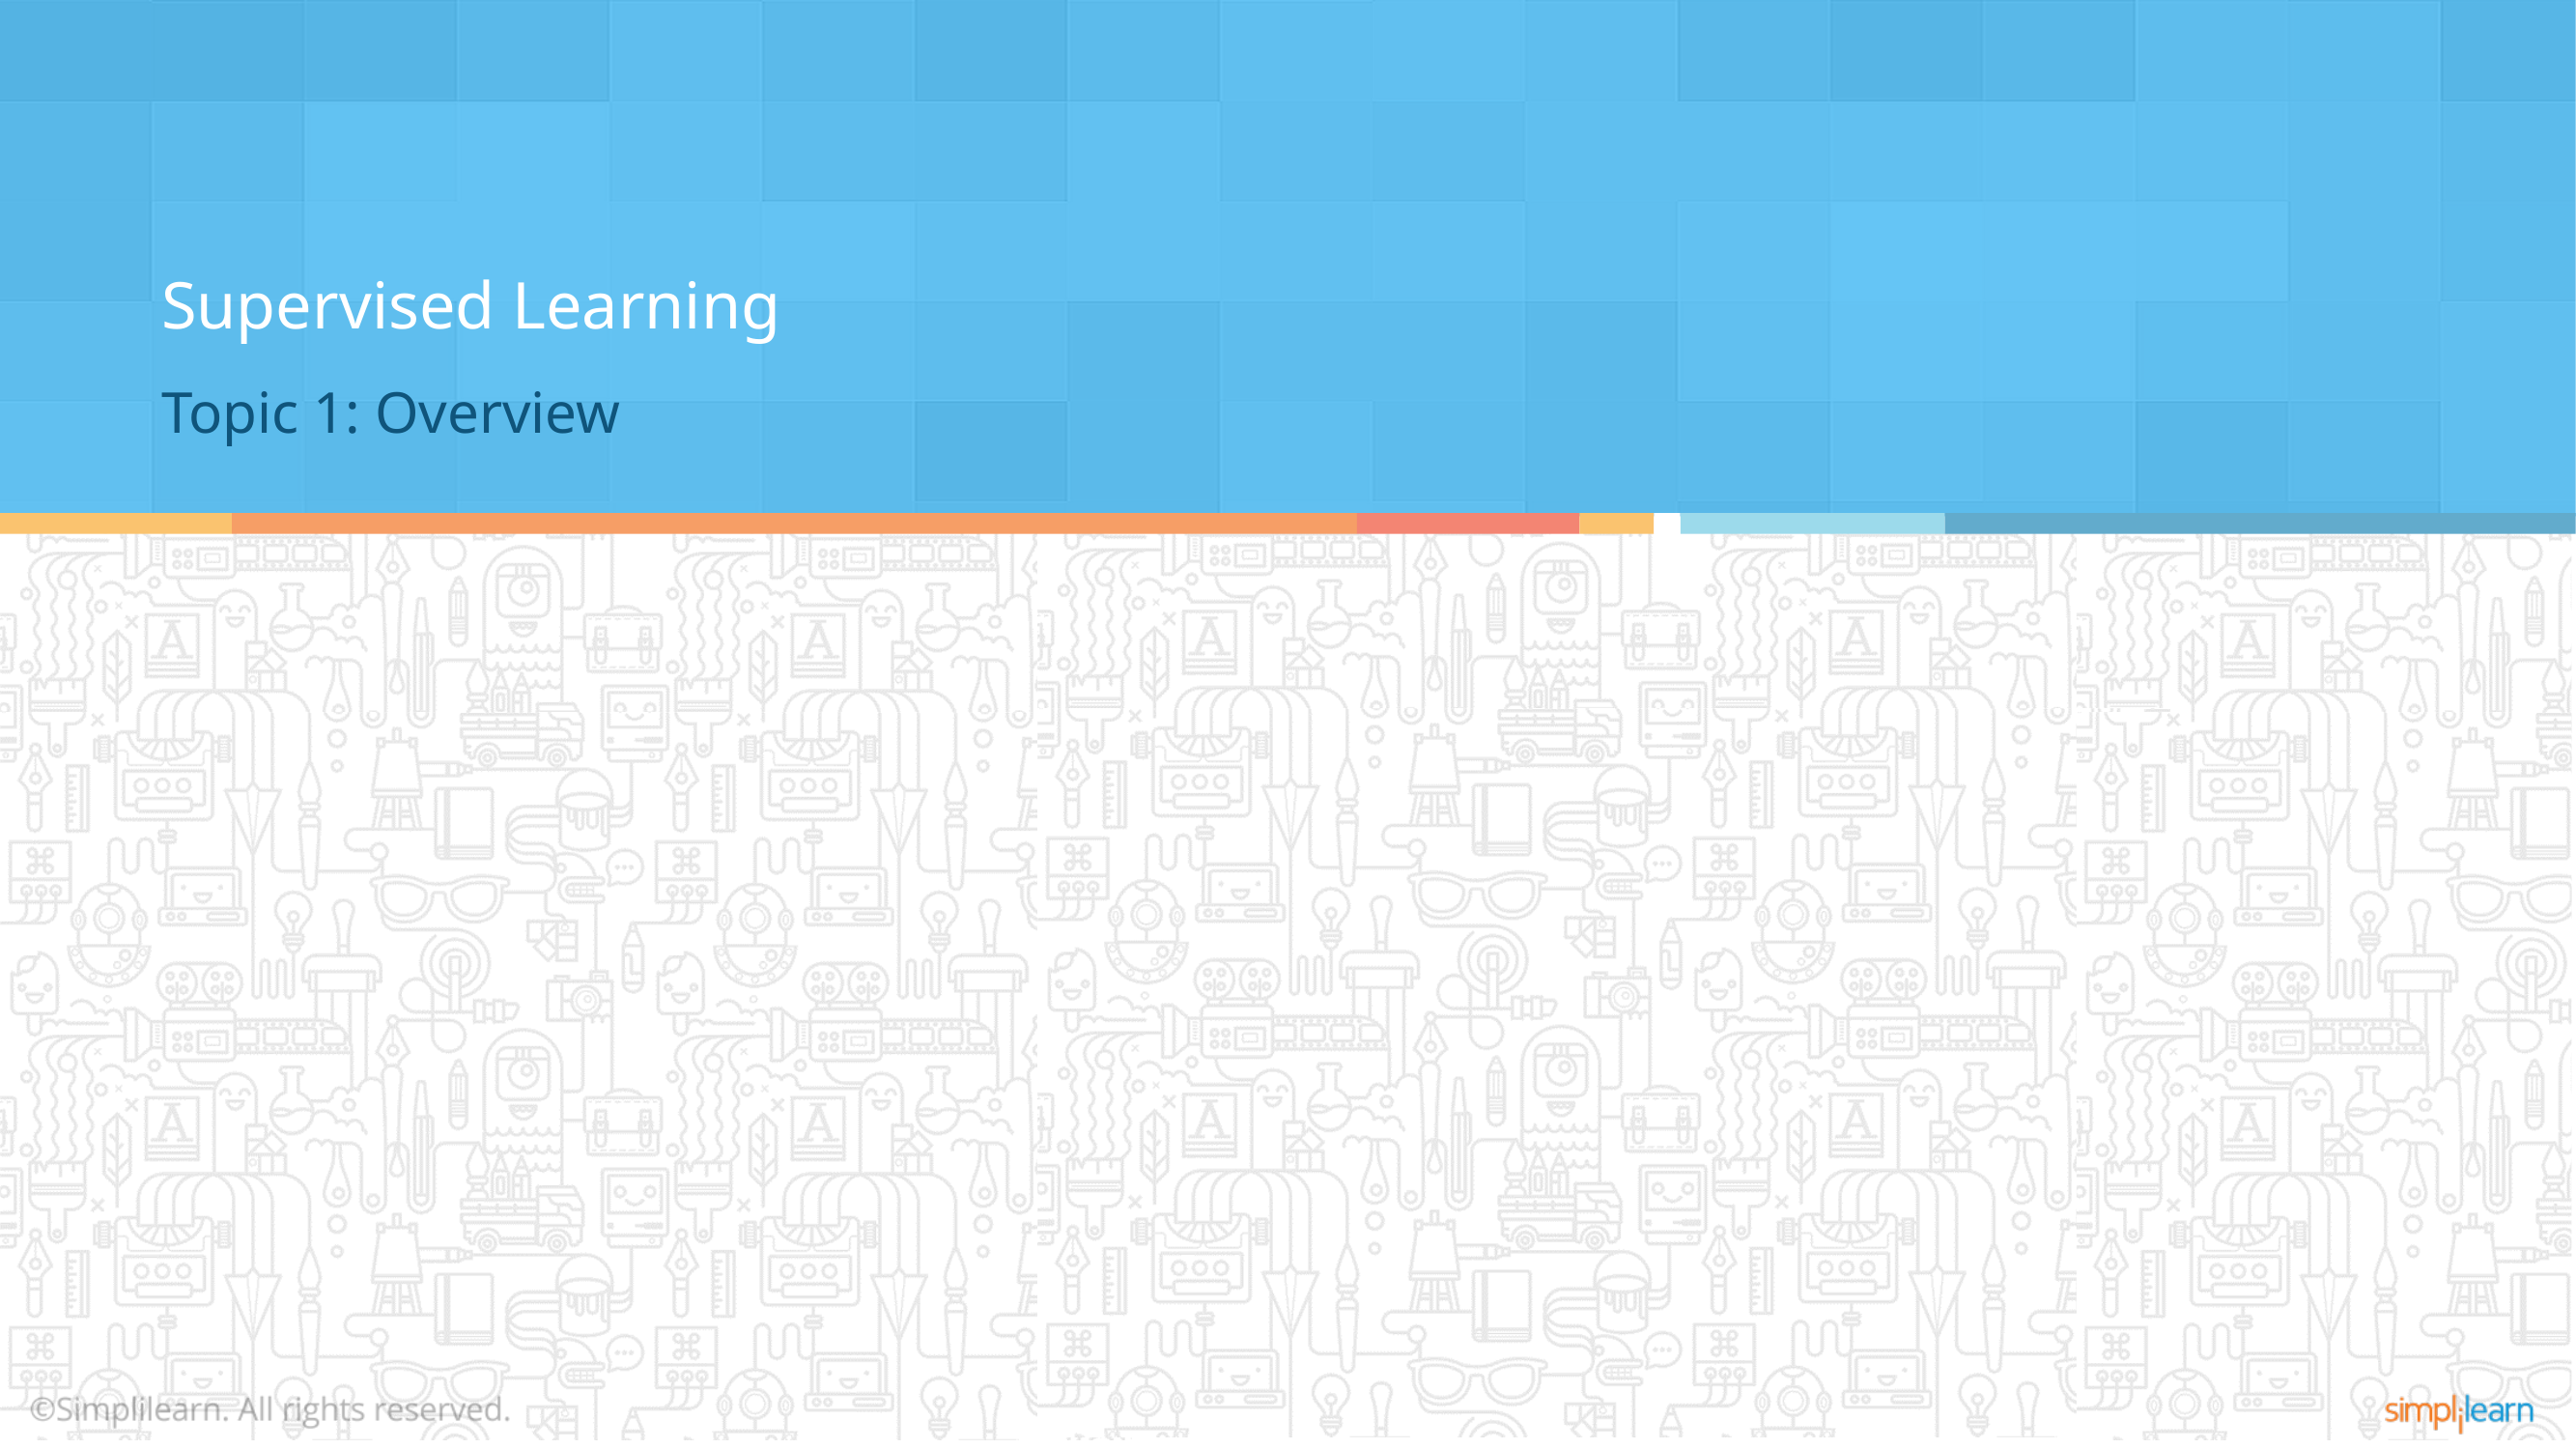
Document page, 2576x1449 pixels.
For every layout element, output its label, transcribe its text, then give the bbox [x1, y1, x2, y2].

picture [0, 0, 2576, 1449]
list Supervised Learning [147, 266, 2109, 351]
list Topic 1: Overview [147, 377, 2109, 454]
